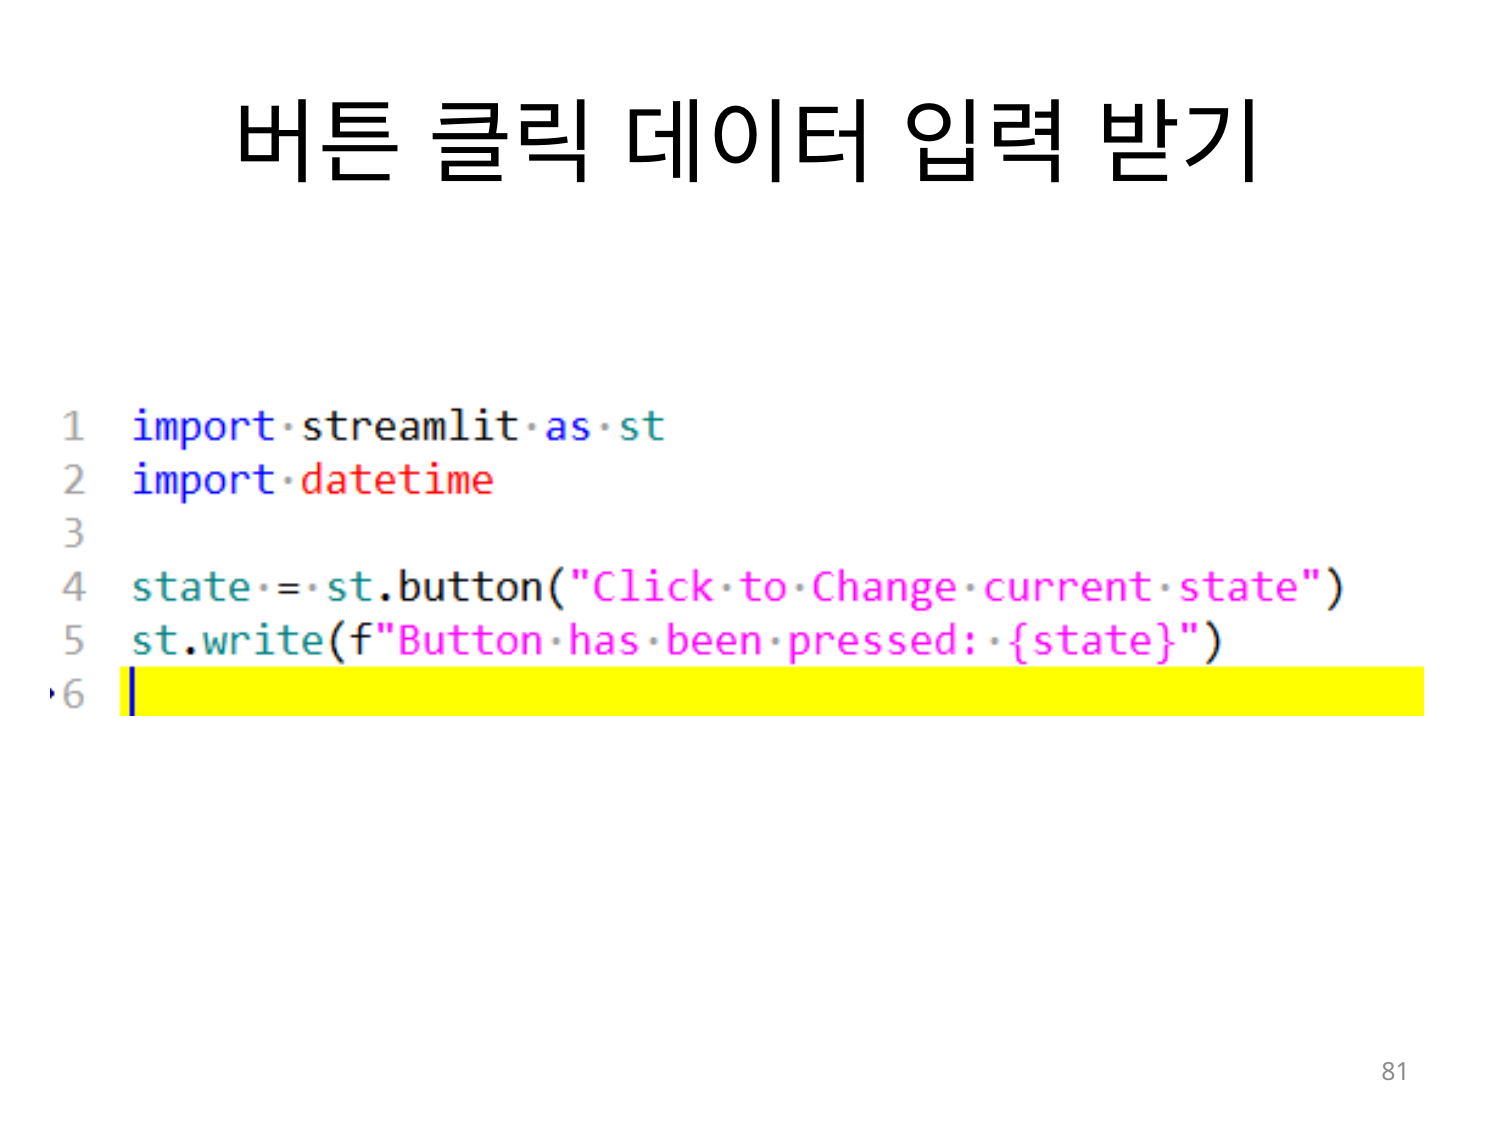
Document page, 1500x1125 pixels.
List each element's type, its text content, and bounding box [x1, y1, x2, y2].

title 버튼 클릭 데이터 입력 받기 [75, 45, 1425, 233]
slide_number 81 [1074, 1042, 1425, 1103]
picture [49, 396, 1424, 717]
